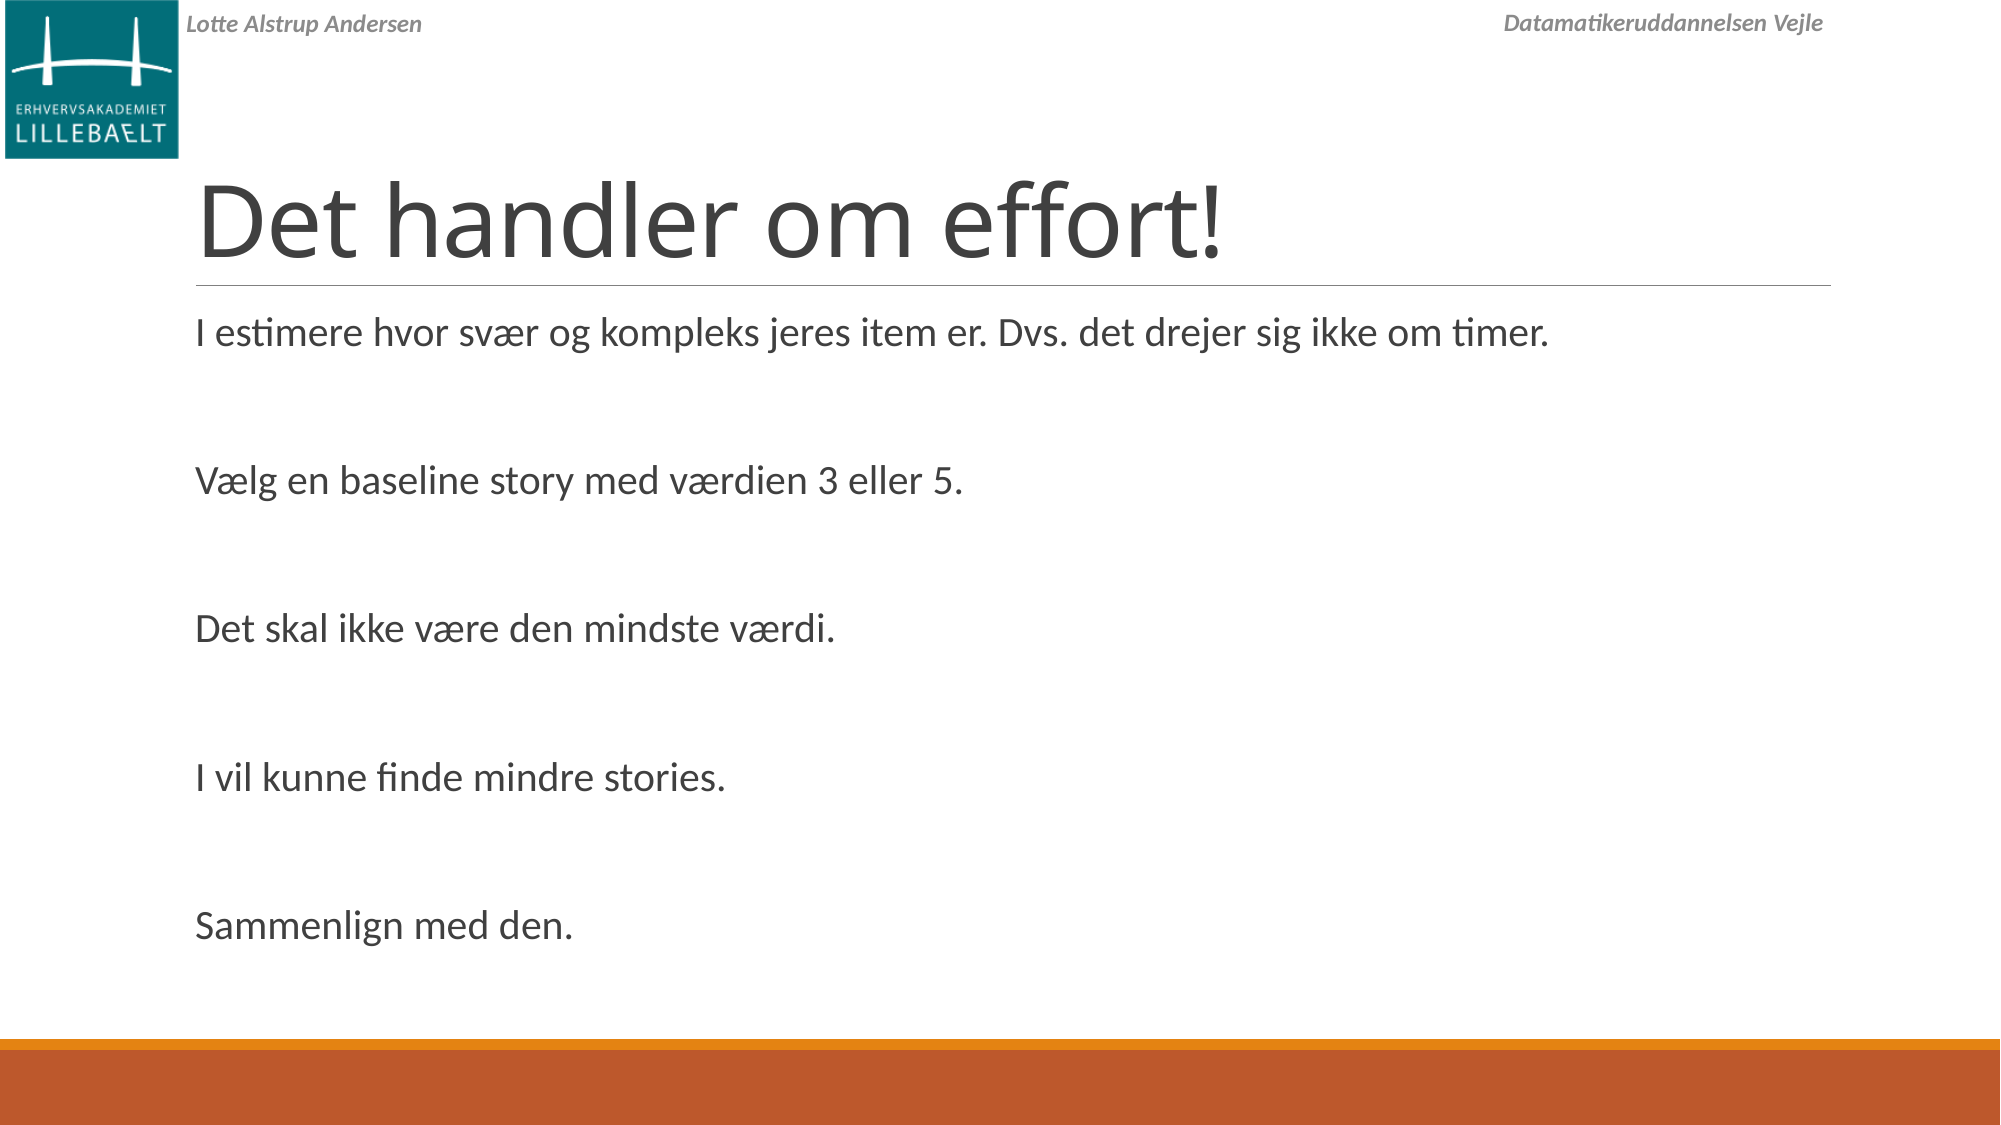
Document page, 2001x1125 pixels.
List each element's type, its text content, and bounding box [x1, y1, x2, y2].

title Det handler om effort! [180, 47, 1830, 285]
picture [4, 0, 180, 160]
list I estimere hvor svær og kompleks jeres item er. Dvs. det drejer sig ikke om timer. Vælg en baseline story med værdien 3 eller 5. Det skal ikke være den mindste værdi. I vil kunne finde mindre stories. Sammenlign med den. [180, 302, 1830, 963]
